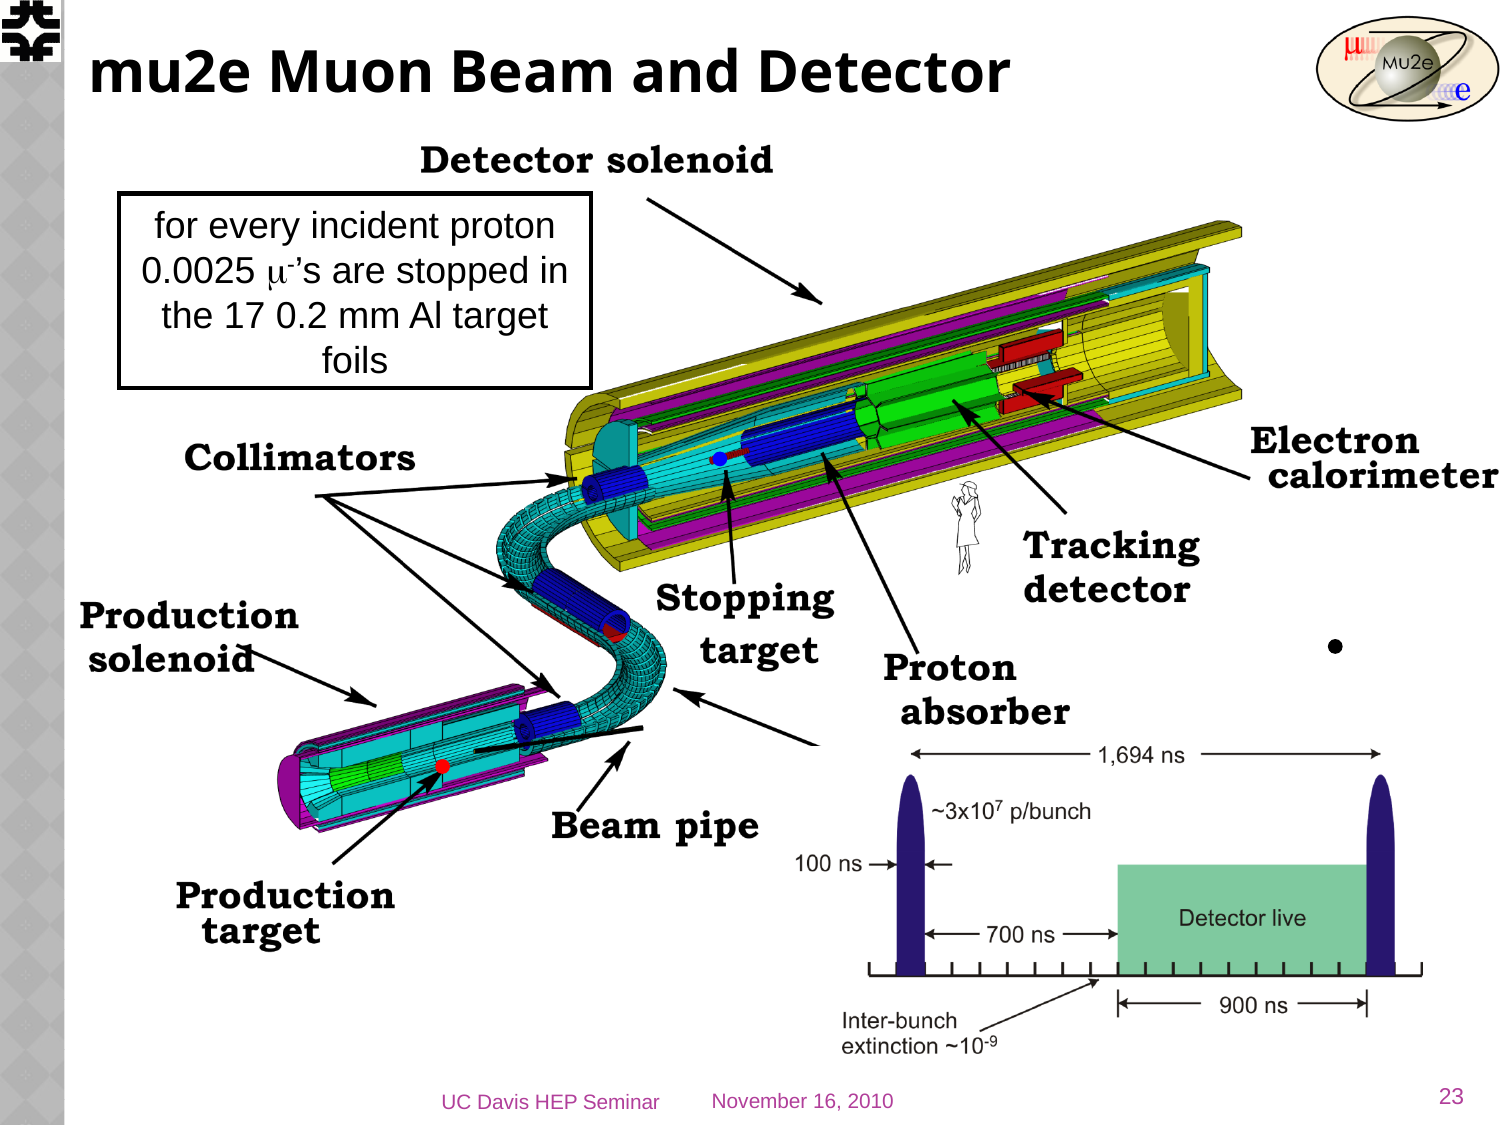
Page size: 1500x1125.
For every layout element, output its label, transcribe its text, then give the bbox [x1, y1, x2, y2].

picture [1315, 15, 1500, 122]
slide_number 23 [1367, 1071, 1465, 1110]
title mu2e Muon Beam and Detector [81, 27, 1338, 104]
picture [0, 0, 61, 62]
footer UC Davis HEP Seminar [75, 1075, 675, 1114]
picture [74, 143, 1500, 1054]
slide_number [696, 1075, 1025, 1114]
text_box [0, 0, 65, 1125]
